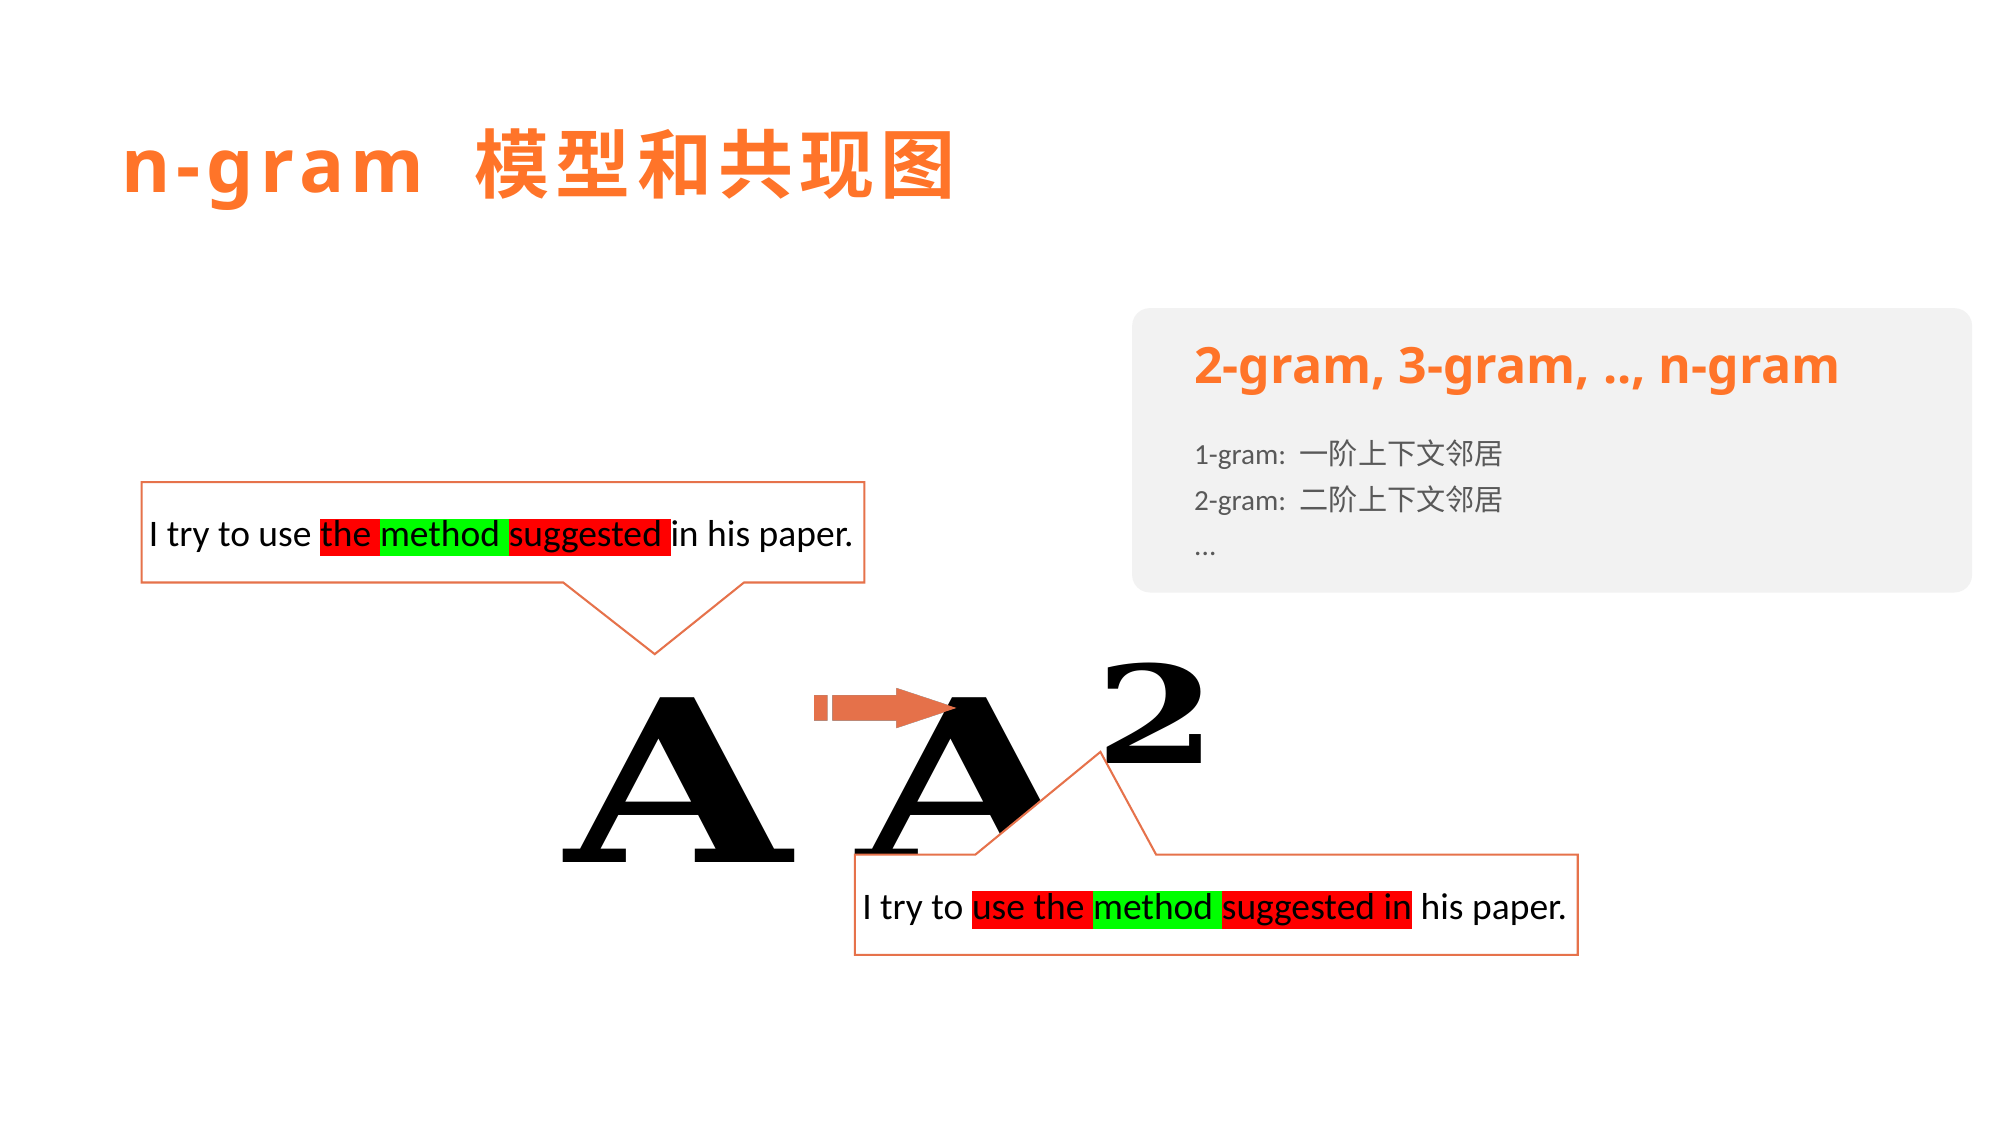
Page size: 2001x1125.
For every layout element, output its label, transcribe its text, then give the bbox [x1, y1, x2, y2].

text_box [140, 562, 866, 656]
text_box [853, 935, 1579, 956]
picture [814, 667, 958, 749]
text_box I try to use the method suggested in his paper. [134, 502, 992, 562]
text_box [853, 750, 1579, 874]
text_box [140, 481, 866, 502]
text_box n-gram 模型和共现图 [121, 92, 1313, 219]
text_box [1132, 308, 1973, 593]
text_box 1-gram: 一阶上下文邻居 2-gram: 二阶上下文邻居 ... [1179, 417, 1915, 576]
text_box I try to use the method suggested in his paper. [847, 874, 1705, 935]
text_box 2-gram, 3-gram, .., n-gram [1179, 320, 1915, 407]
